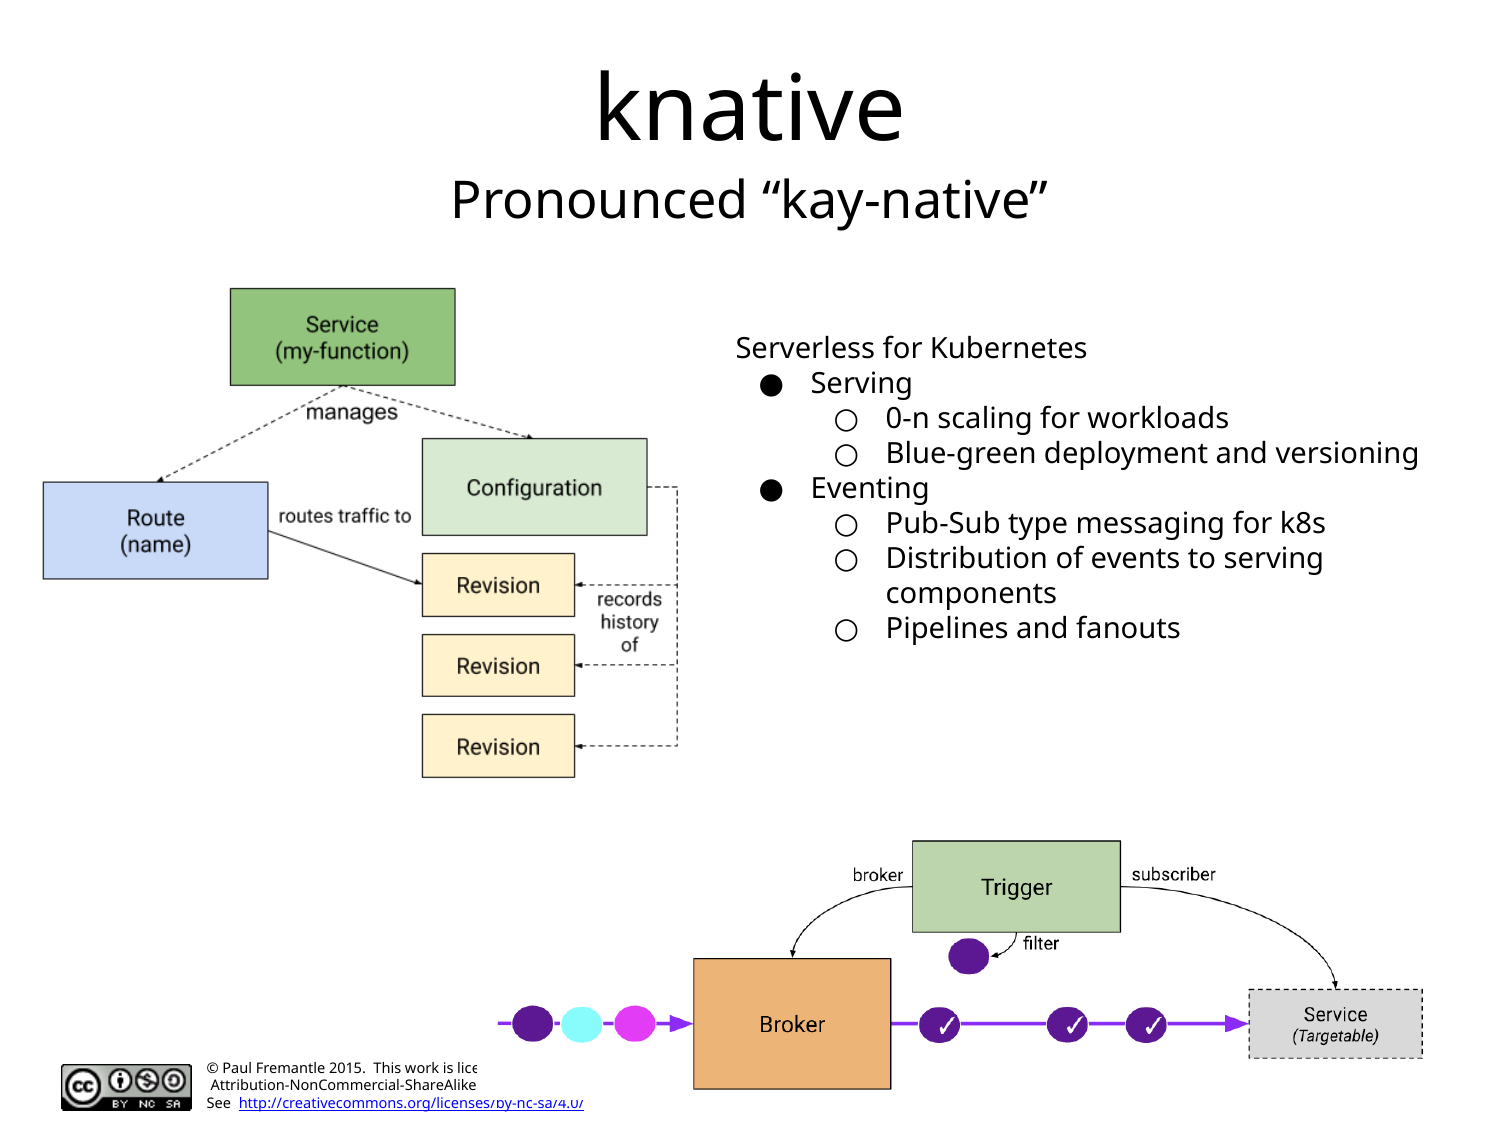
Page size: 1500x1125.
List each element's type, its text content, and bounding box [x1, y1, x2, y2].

title knative Pronounced “kay-native” [75, 45, 1425, 233]
picture [476, 818, 1434, 1101]
text_box Serverless for Kubernetes Serving 0-n scaling for workloads Blue-green deployment and versioning Eventing Pub-Sub type messaging for k8s Distribution of events to serving components Pipelines and fanouts [720, 314, 1500, 423]
picture [61, 1064, 192, 1111]
picture [38, 282, 691, 795]
